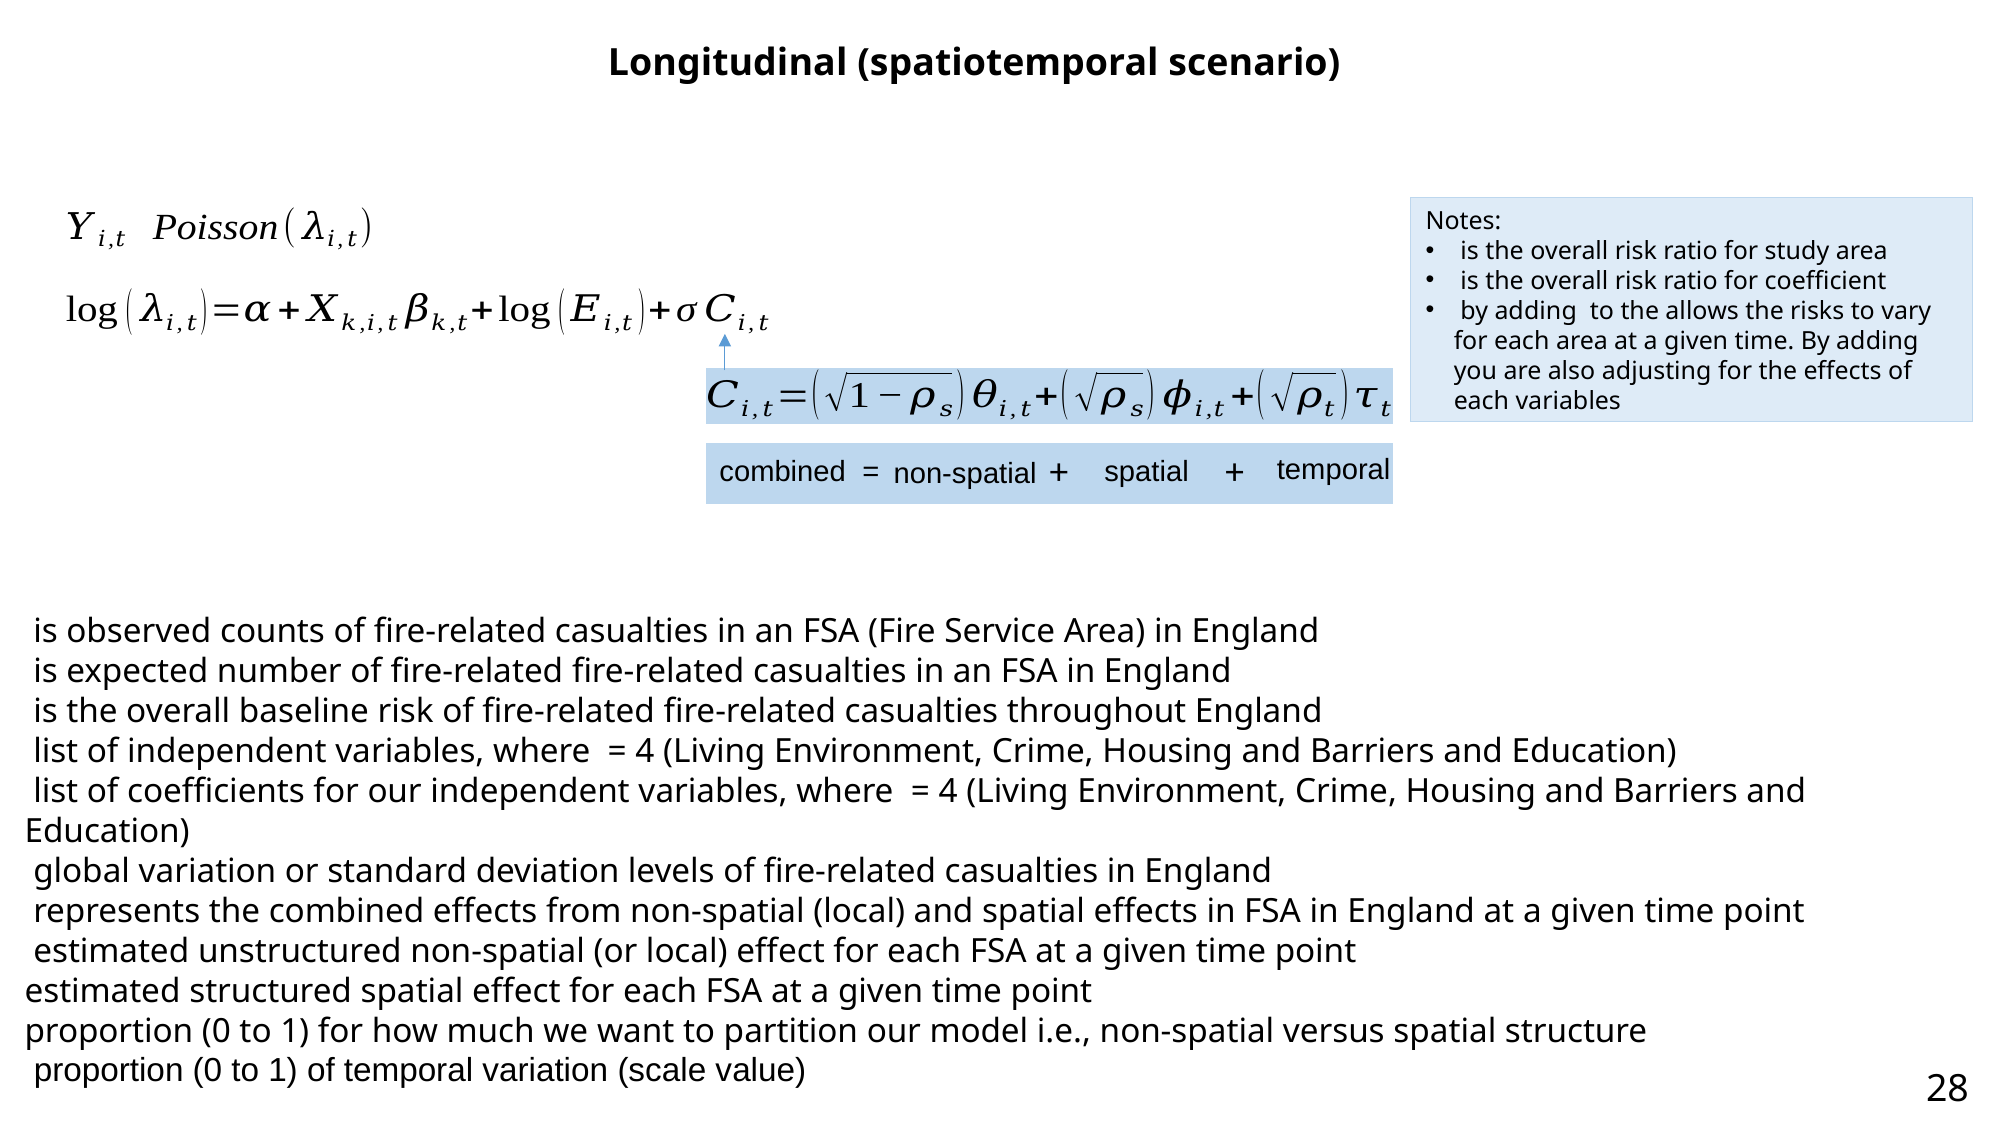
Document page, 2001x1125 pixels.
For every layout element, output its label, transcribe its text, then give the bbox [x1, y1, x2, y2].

text_box [706, 443, 1393, 504]
text_box non-spatial [878, 446, 1034, 497]
text_box Longitudinal (spatiotemporal scenario) [593, 30, 1356, 91]
text_box + [1034, 439, 1084, 500]
text_box combined = [704, 444, 895, 495]
text_box spatial [1089, 444, 1205, 495]
text_box temporal [1262, 443, 1469, 494]
text_box 28 [1911, 1056, 2000, 1080]
text_box + [1210, 439, 1260, 500]
